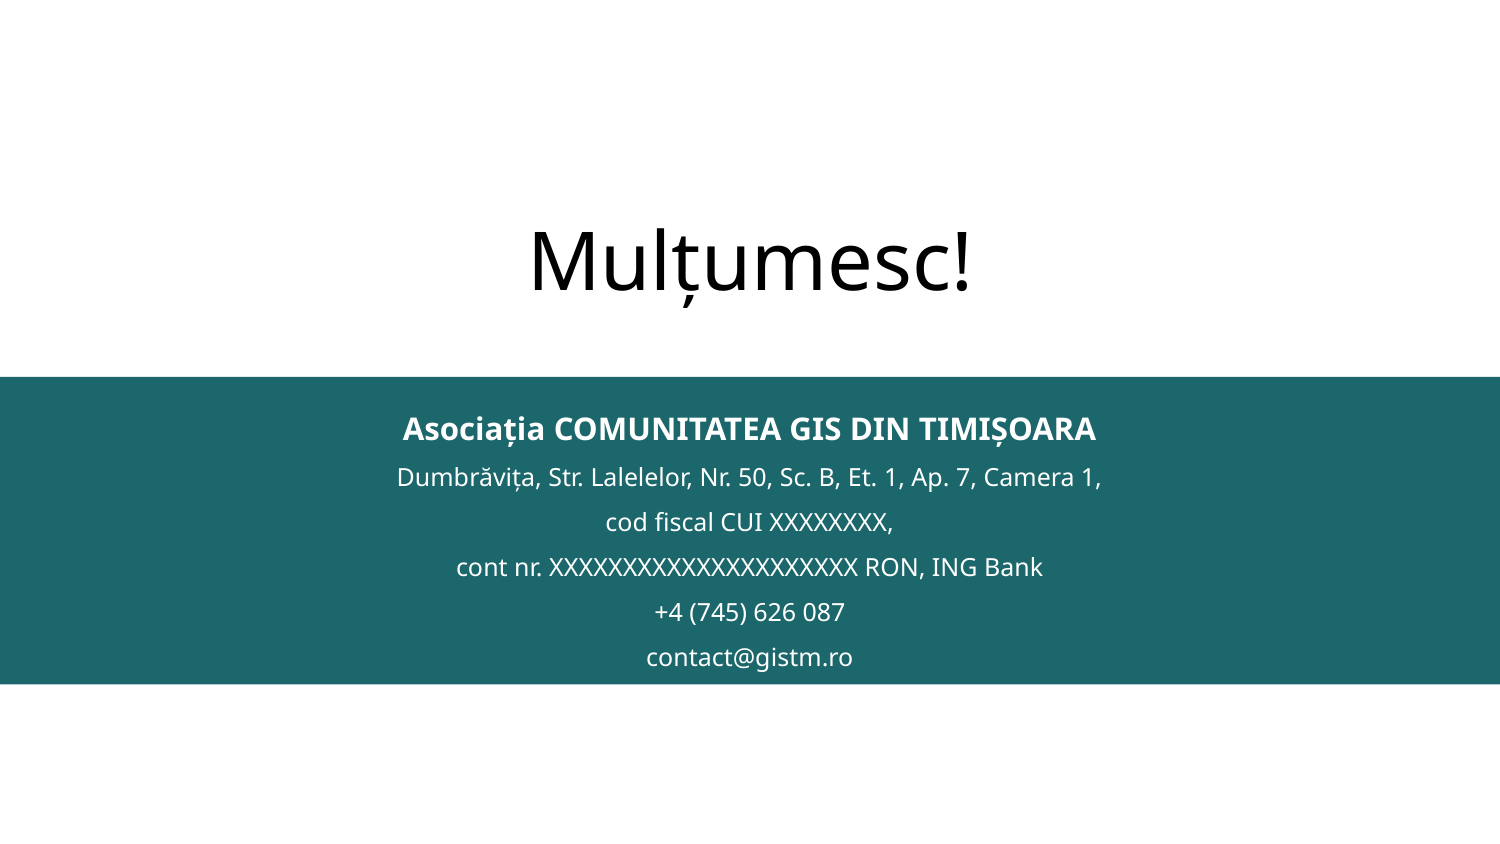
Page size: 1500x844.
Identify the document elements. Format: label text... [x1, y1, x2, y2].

text_box [0, 376, 1500, 685]
text_box Mulțumesc! [506, 213, 994, 302]
text_box Asociația COMUNITATEA GIS DIN TIMIȘOARA Dumbrăvița, Str. Lalelelor, Nr. 50, Sc. B, Et. 1, Ap. 7, Camera 1, cod fiscal CUI XXXXXXXX, cont nr. XXXXXXXXXXXXXXXXXXXXX RON, ING Bank +4 (745) 626 087 contact@gistm.ro [350, 414, 1150, 647]
